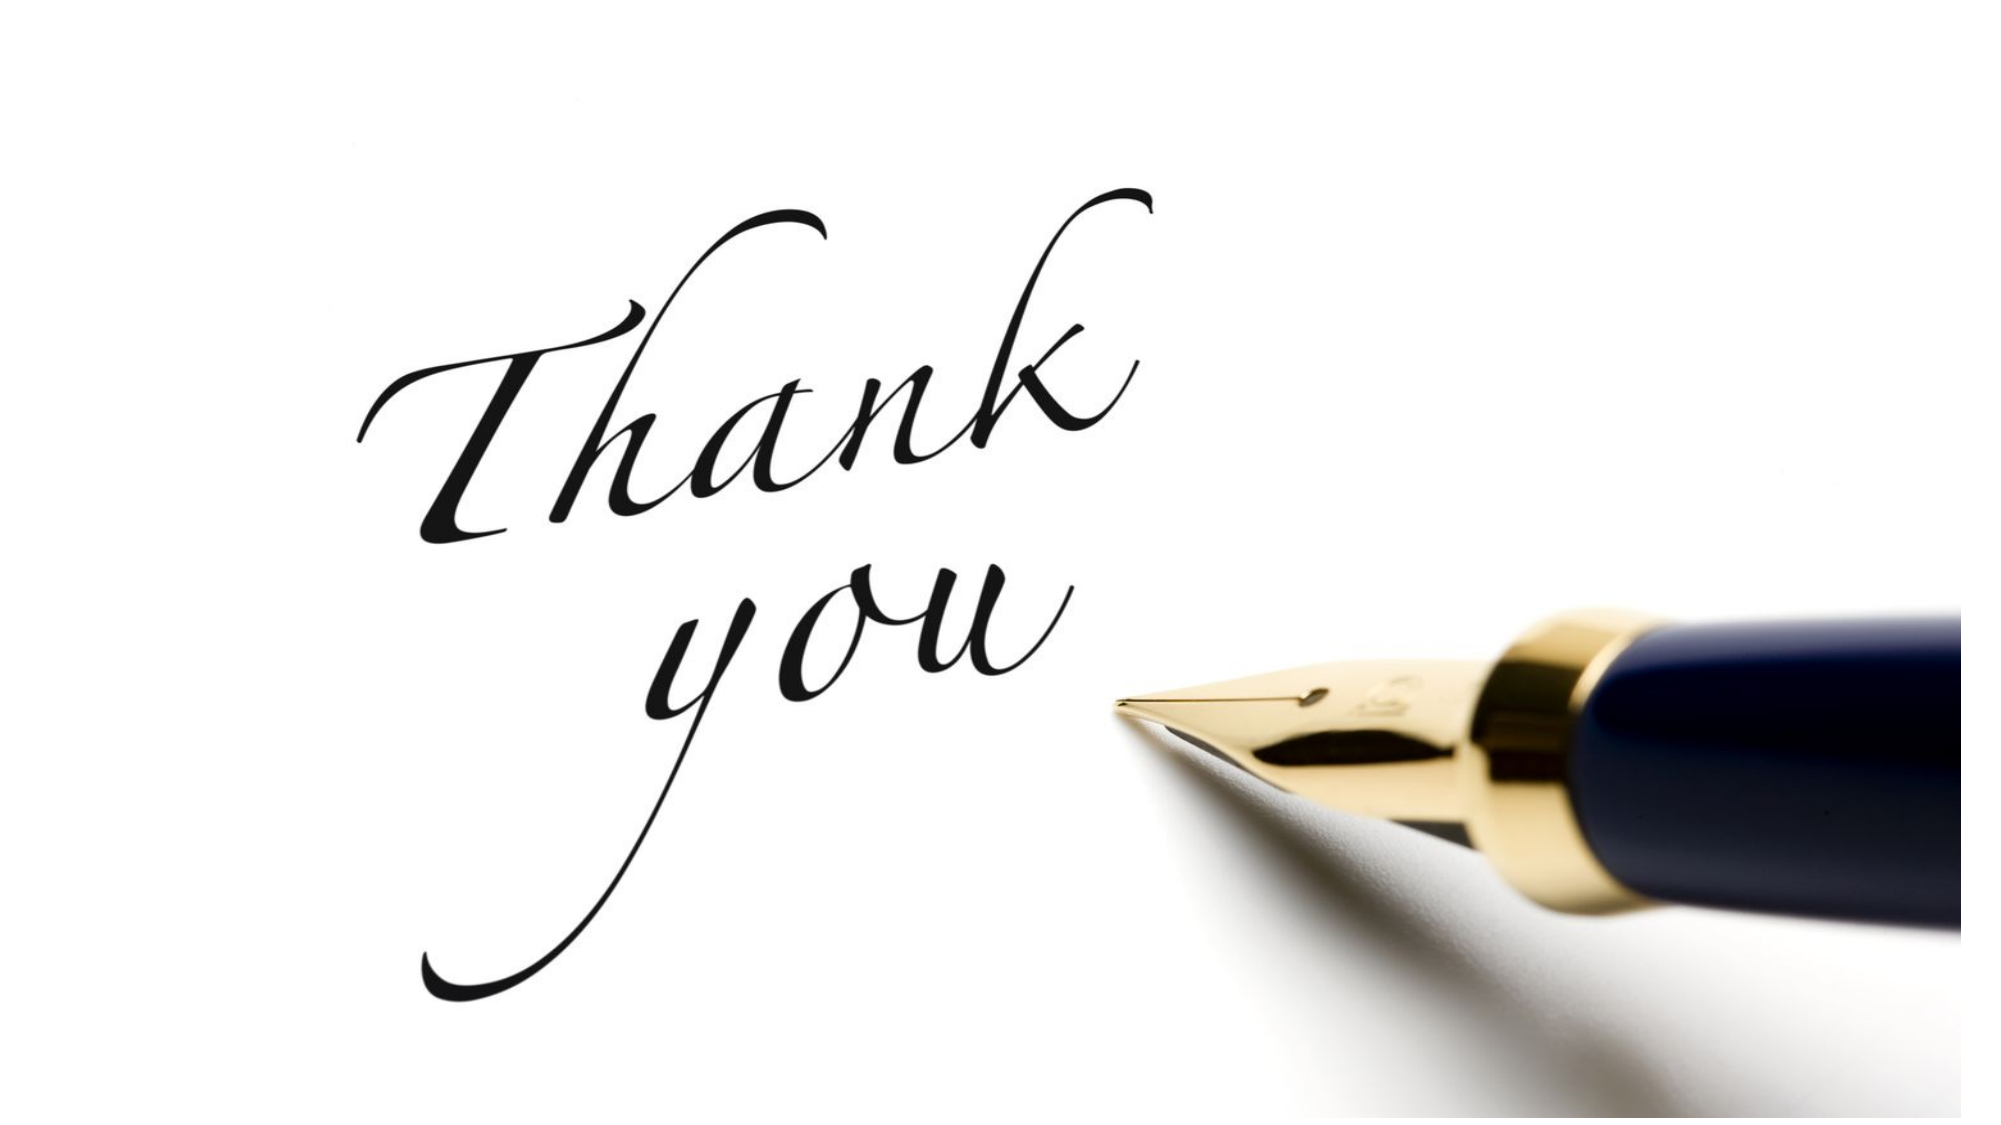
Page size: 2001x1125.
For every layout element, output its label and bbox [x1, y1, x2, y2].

list [38, 0, 1962, 1118]
